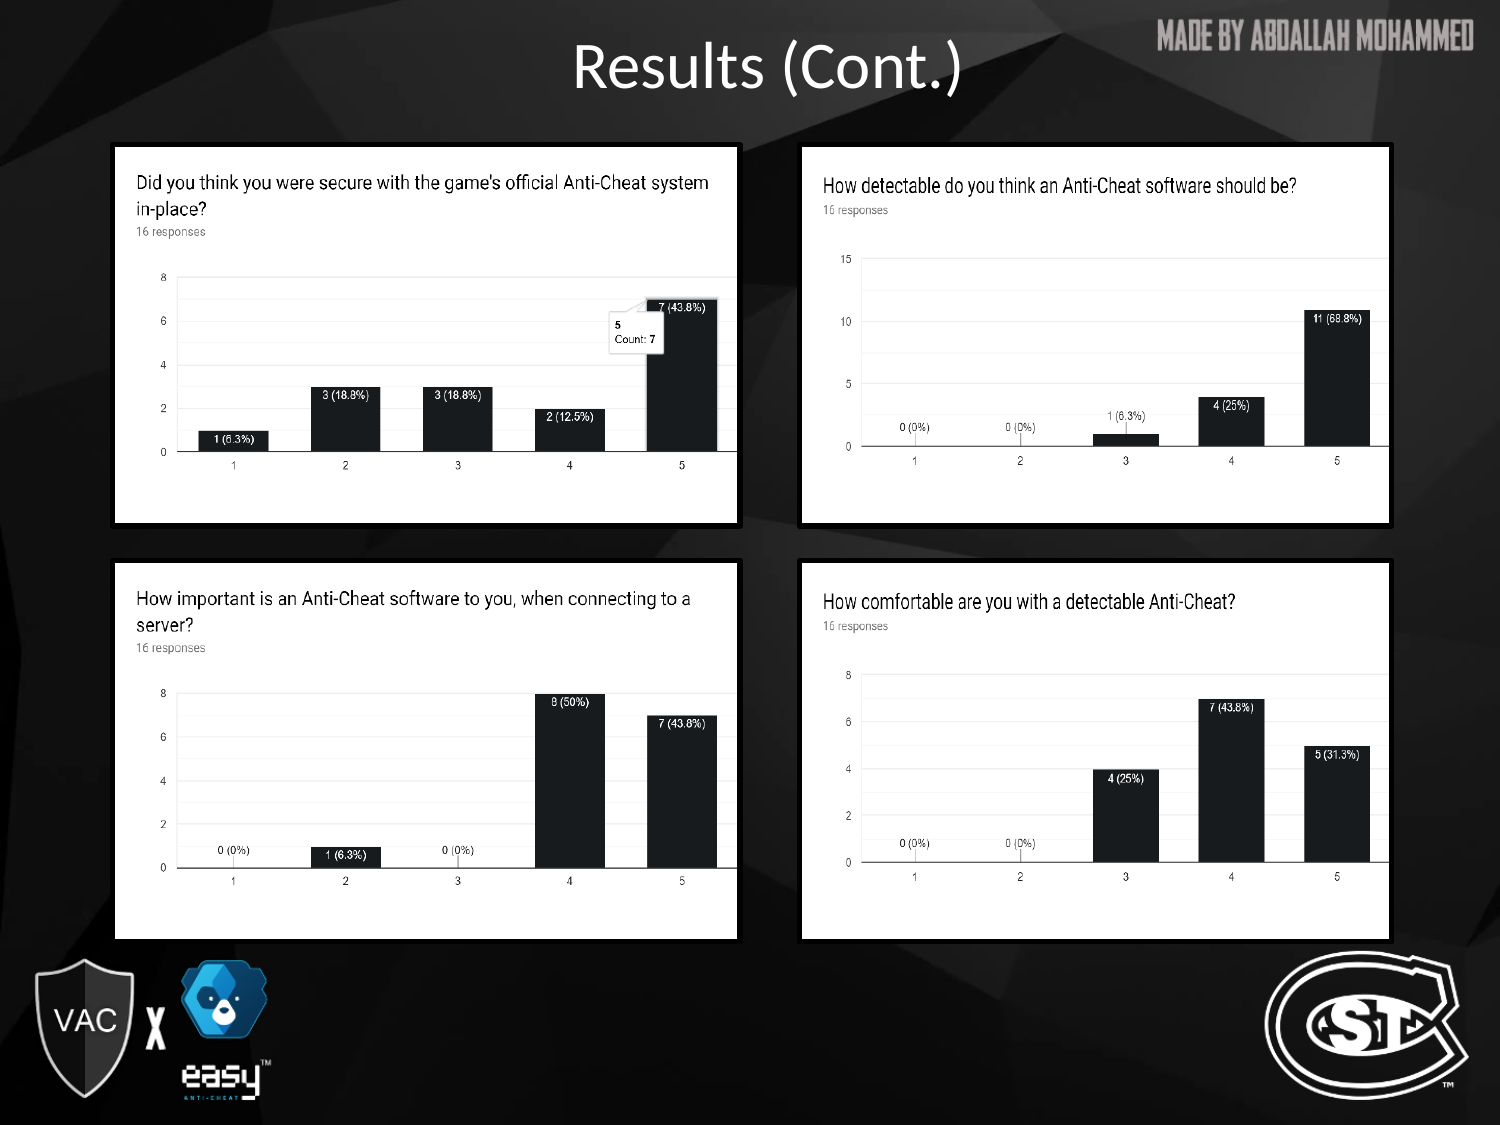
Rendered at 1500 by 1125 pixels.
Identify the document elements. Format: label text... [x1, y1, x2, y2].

picture [114, 146, 738, 524]
title Results (Cont.) [65, 0, 1416, 156]
picture [0, 0, 1500, 1125]
picture [801, 146, 1390, 524]
